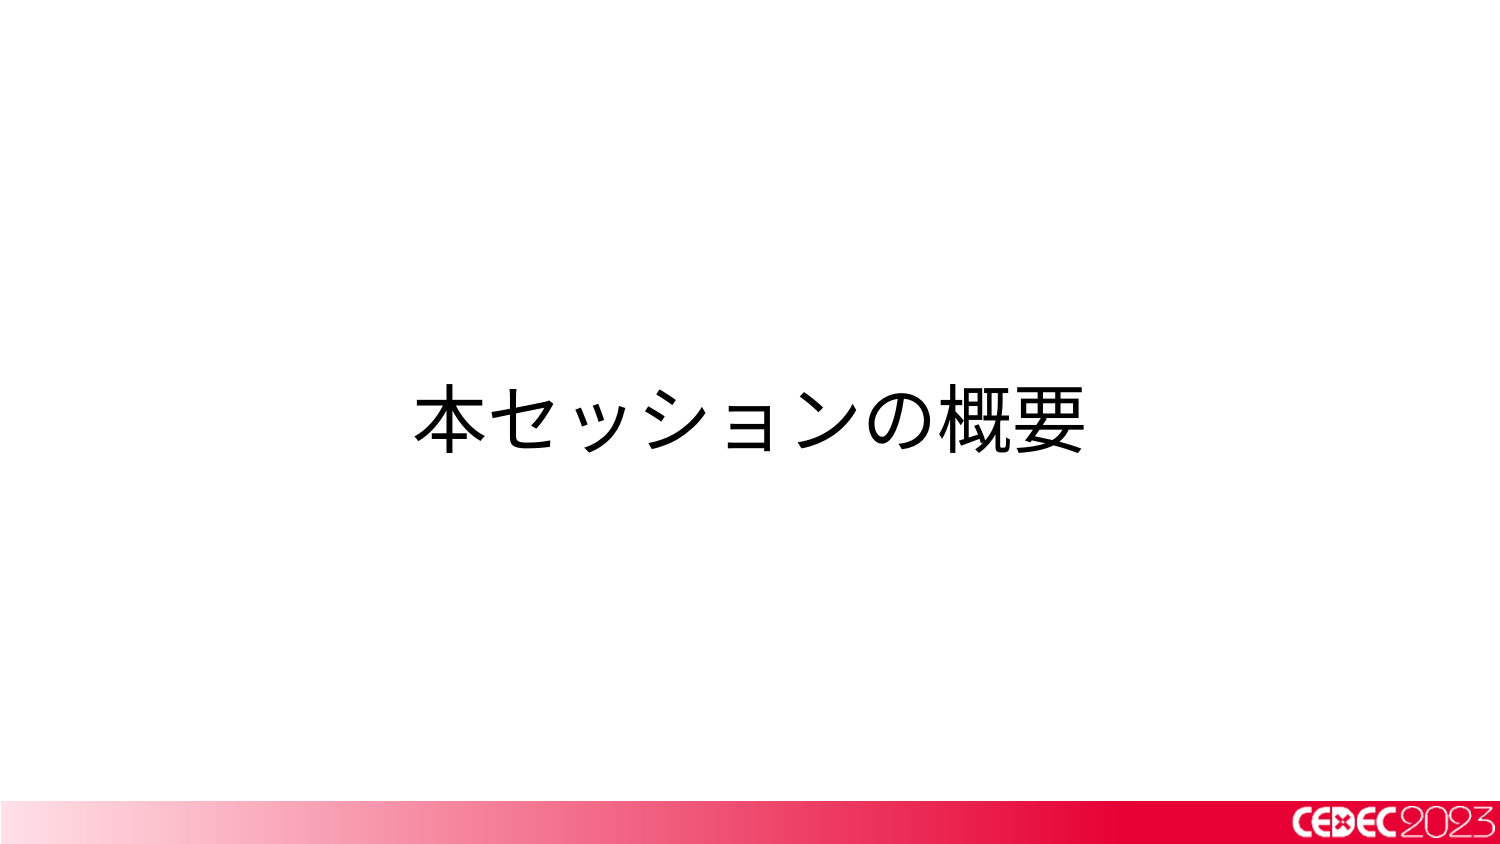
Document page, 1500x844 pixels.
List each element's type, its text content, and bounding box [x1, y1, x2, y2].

picture [1, 801, 1500, 844]
title 本セッションの概要 [51, 352, 1449, 491]
